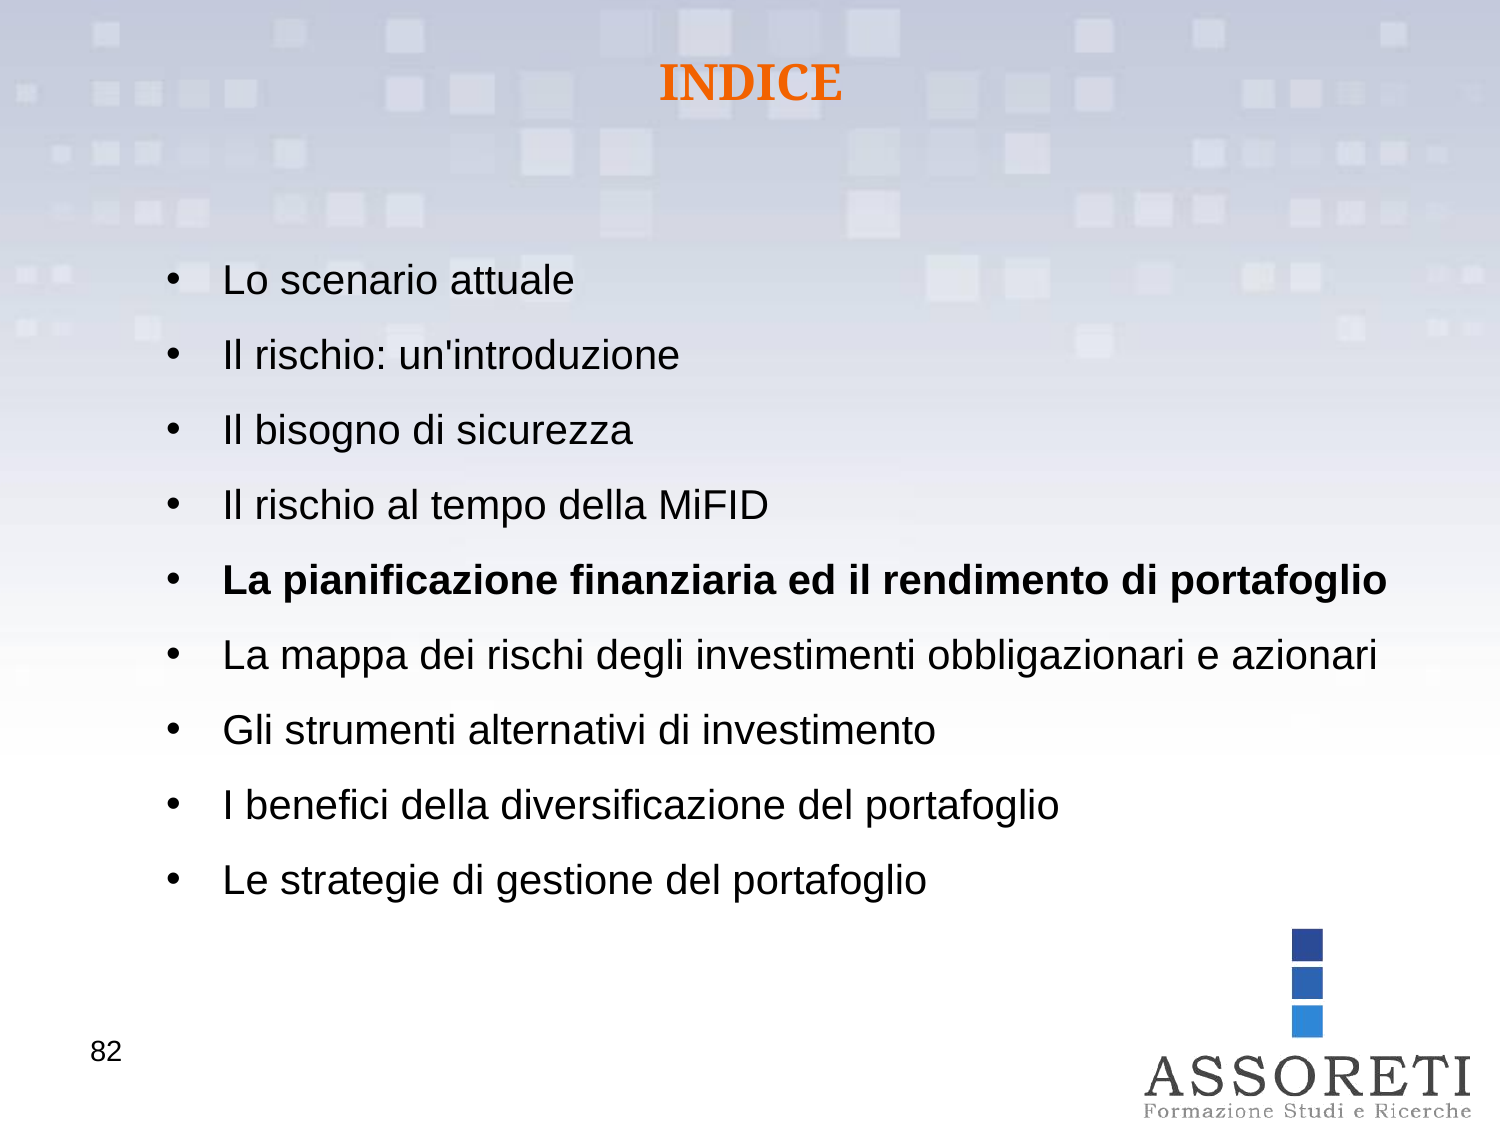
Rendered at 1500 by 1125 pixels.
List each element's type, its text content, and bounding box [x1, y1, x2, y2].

picture [0, 0, 1500, 1125]
text_box INDICE [72, 42, 1431, 118]
text_box Lo scenario attuale Il rischio: un'introduzione Il bisogno di sicurezza Il rischio al tempo della MiFID La pianificazione finanziaria ed il rendimento di portafoglio La mappa dei rischi degli investimenti obbligazionari e azionari Gli strumenti alternativi di investimento I benefici della diversificazione del portafoglio Le strategie di gestione del portafoglio [151, 220, 1431, 911]
slide_number 82 [74, 1024, 426, 1103]
